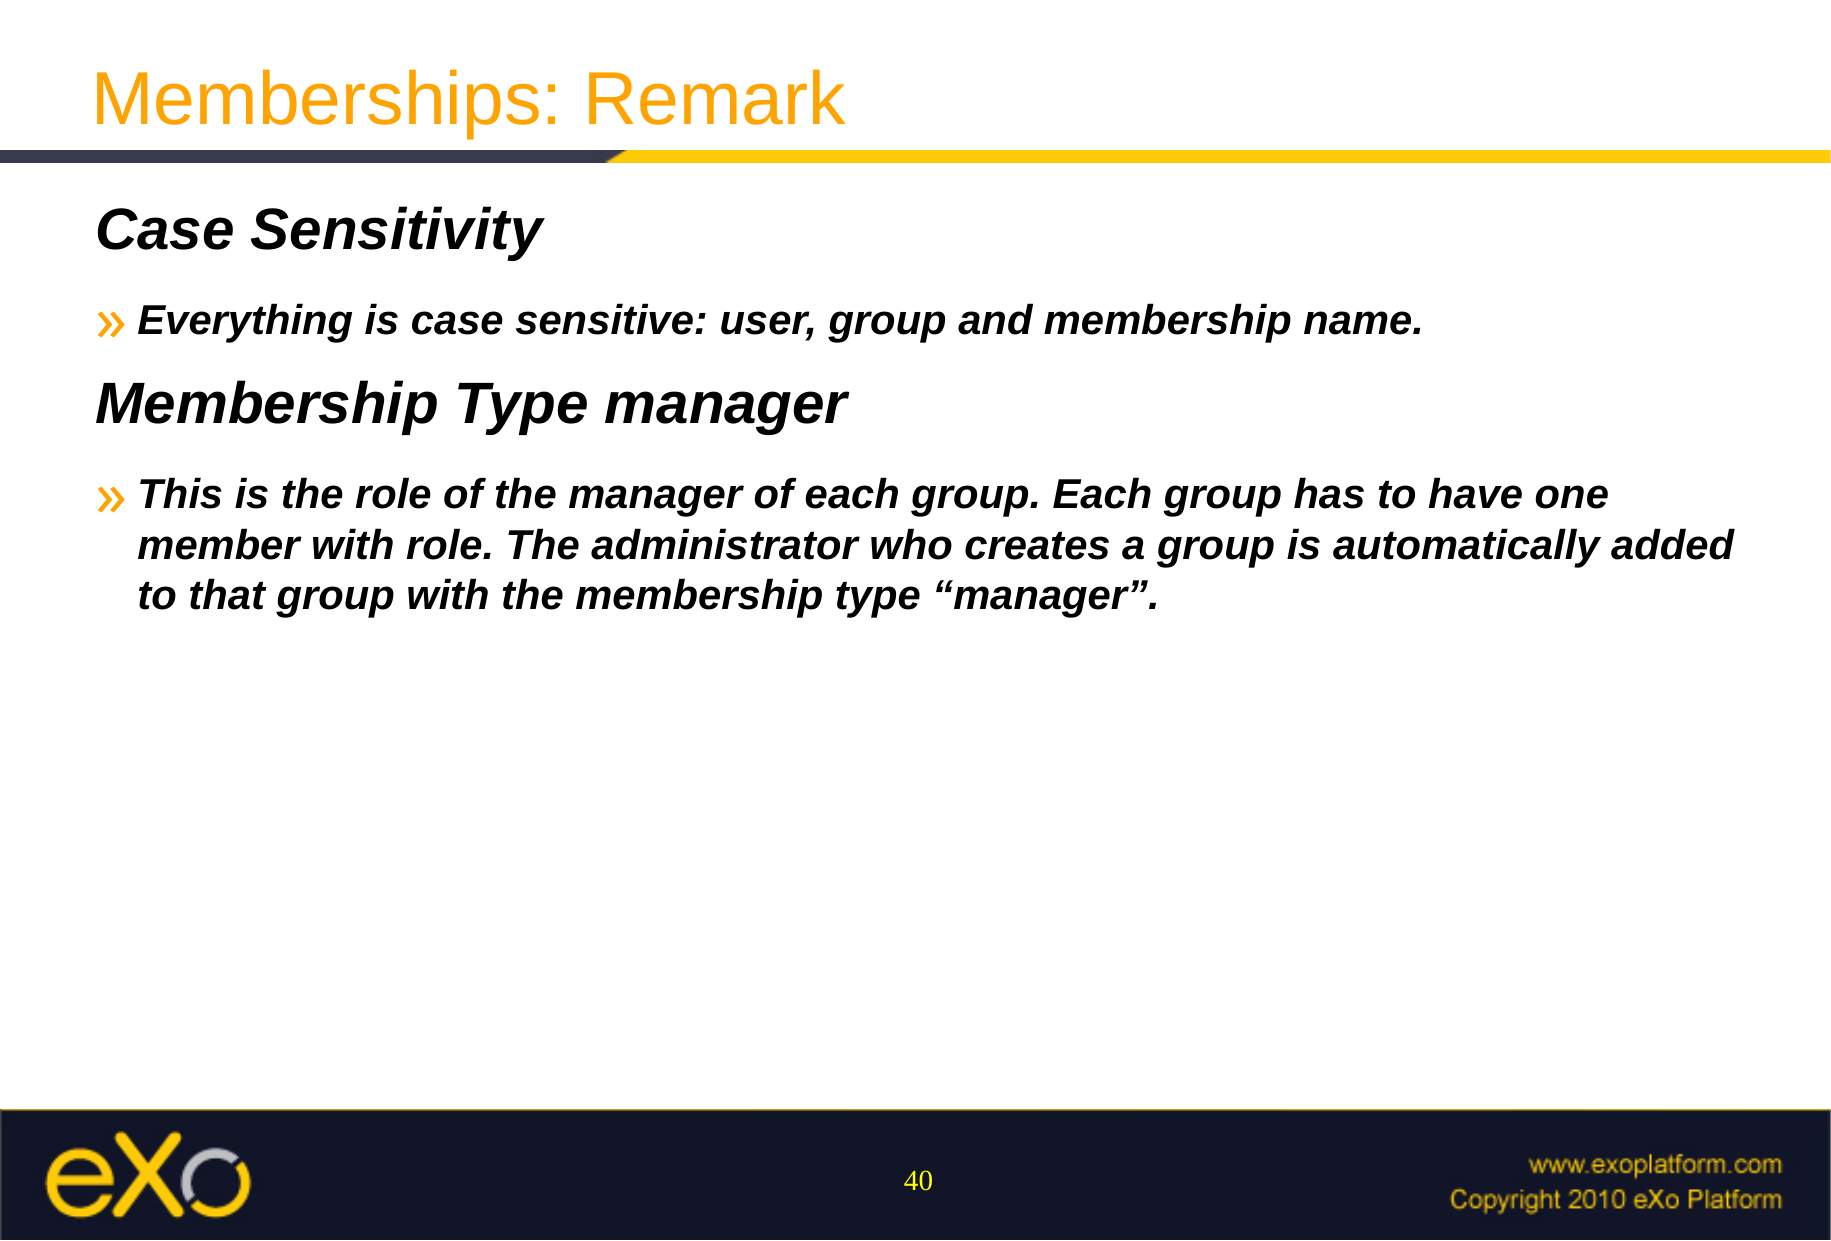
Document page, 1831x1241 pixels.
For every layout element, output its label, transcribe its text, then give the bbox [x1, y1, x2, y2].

text_box Memberships: Remark [91, 49, 1739, 151]
picture [0, 150, 1831, 163]
text_box Case Sensitivity Everything is case sensitive: user, group and membership name. Membership Type manager This is the role of the manager of each group. Each group has to have one member with role. The administrator who creates a group is automatically added to that group with the membership type “manager”. [94, 198, 1743, 1036]
picture [0, 1109, 1831, 1240]
